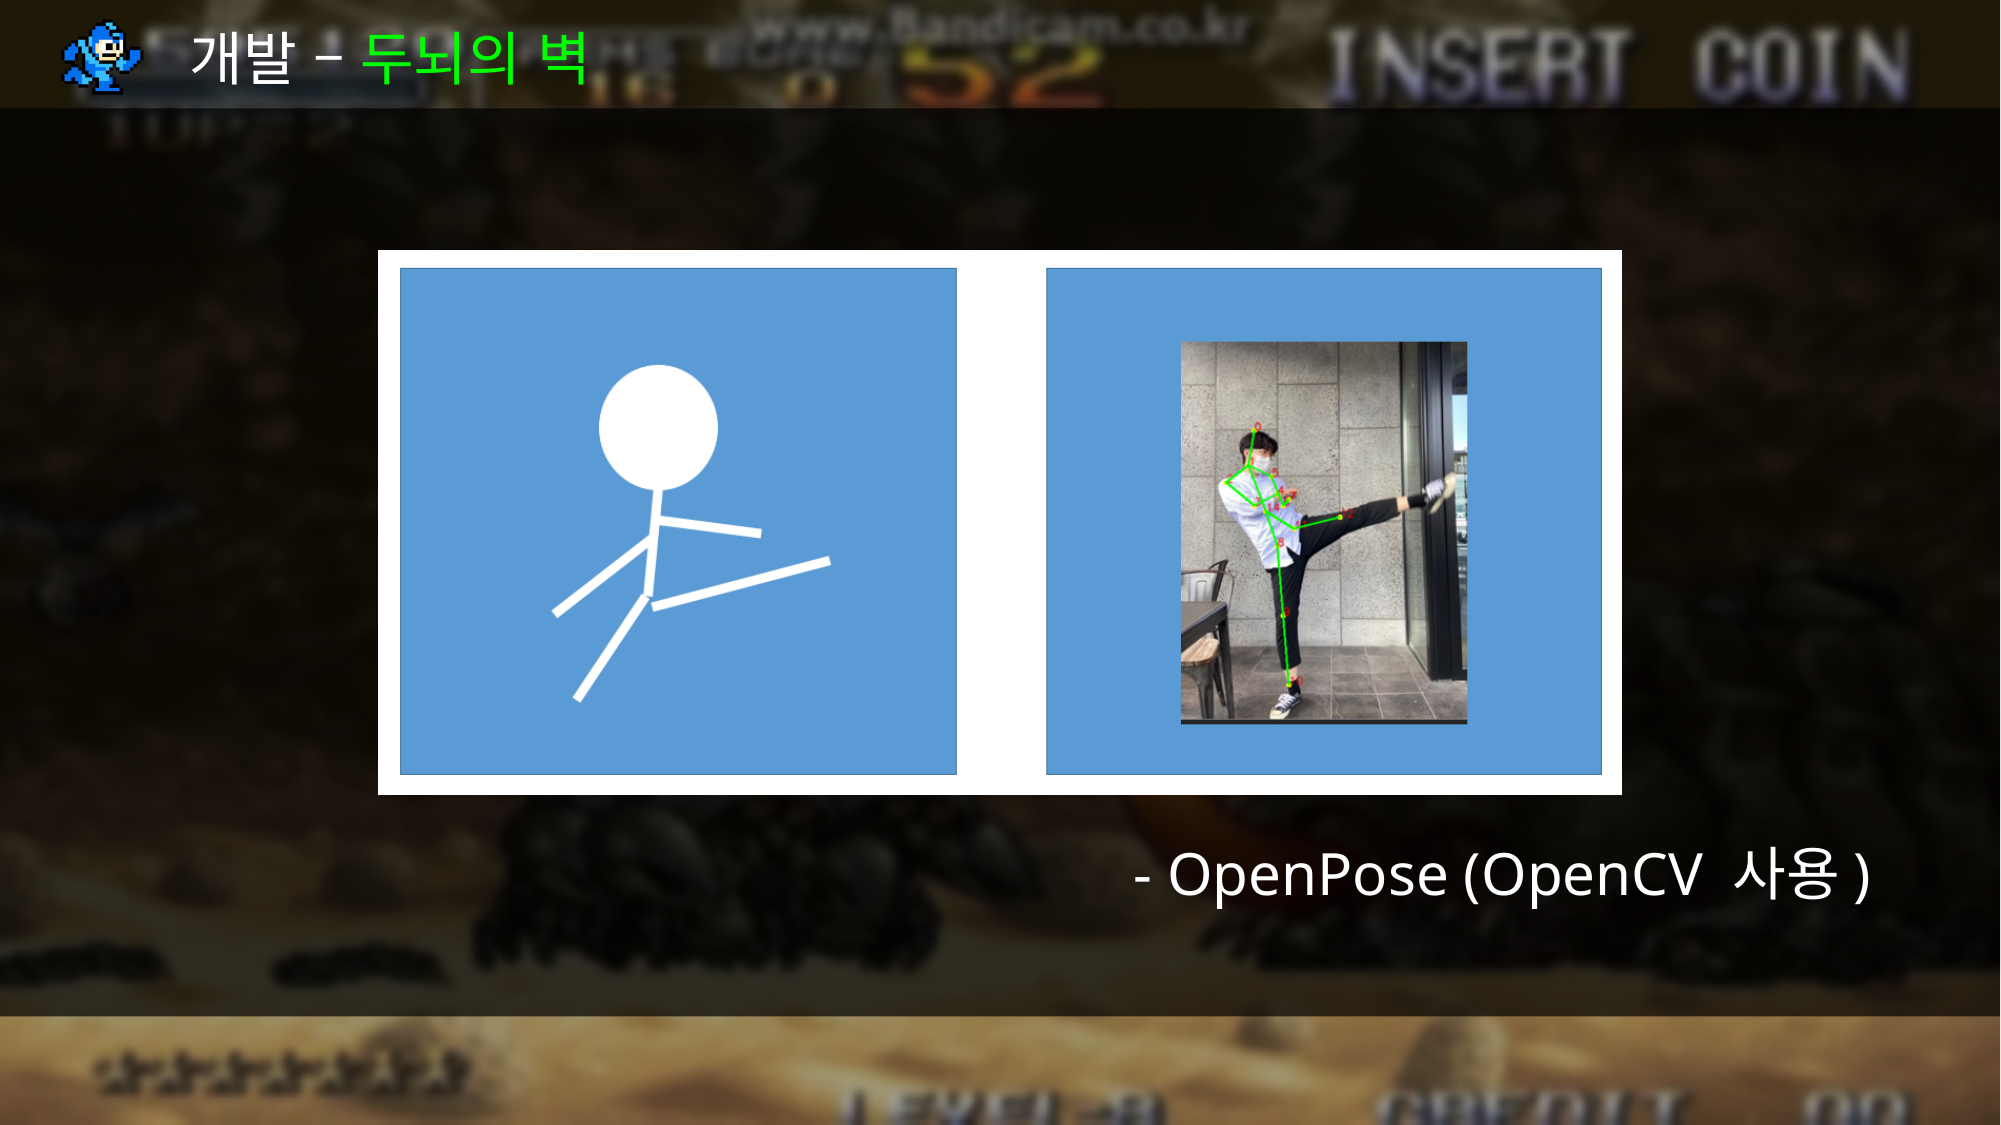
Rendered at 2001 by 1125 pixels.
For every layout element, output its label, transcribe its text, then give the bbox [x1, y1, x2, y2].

text_box 개발 – 두뇌의 벽 [144, 14, 675, 99]
text_box [0, 107, 2000, 1017]
text_box - OpenPose (OpenCV 사용) [1118, 829, 1886, 915]
picture [0, 0, 2001, 1125]
picture [377, 250, 1622, 795]
